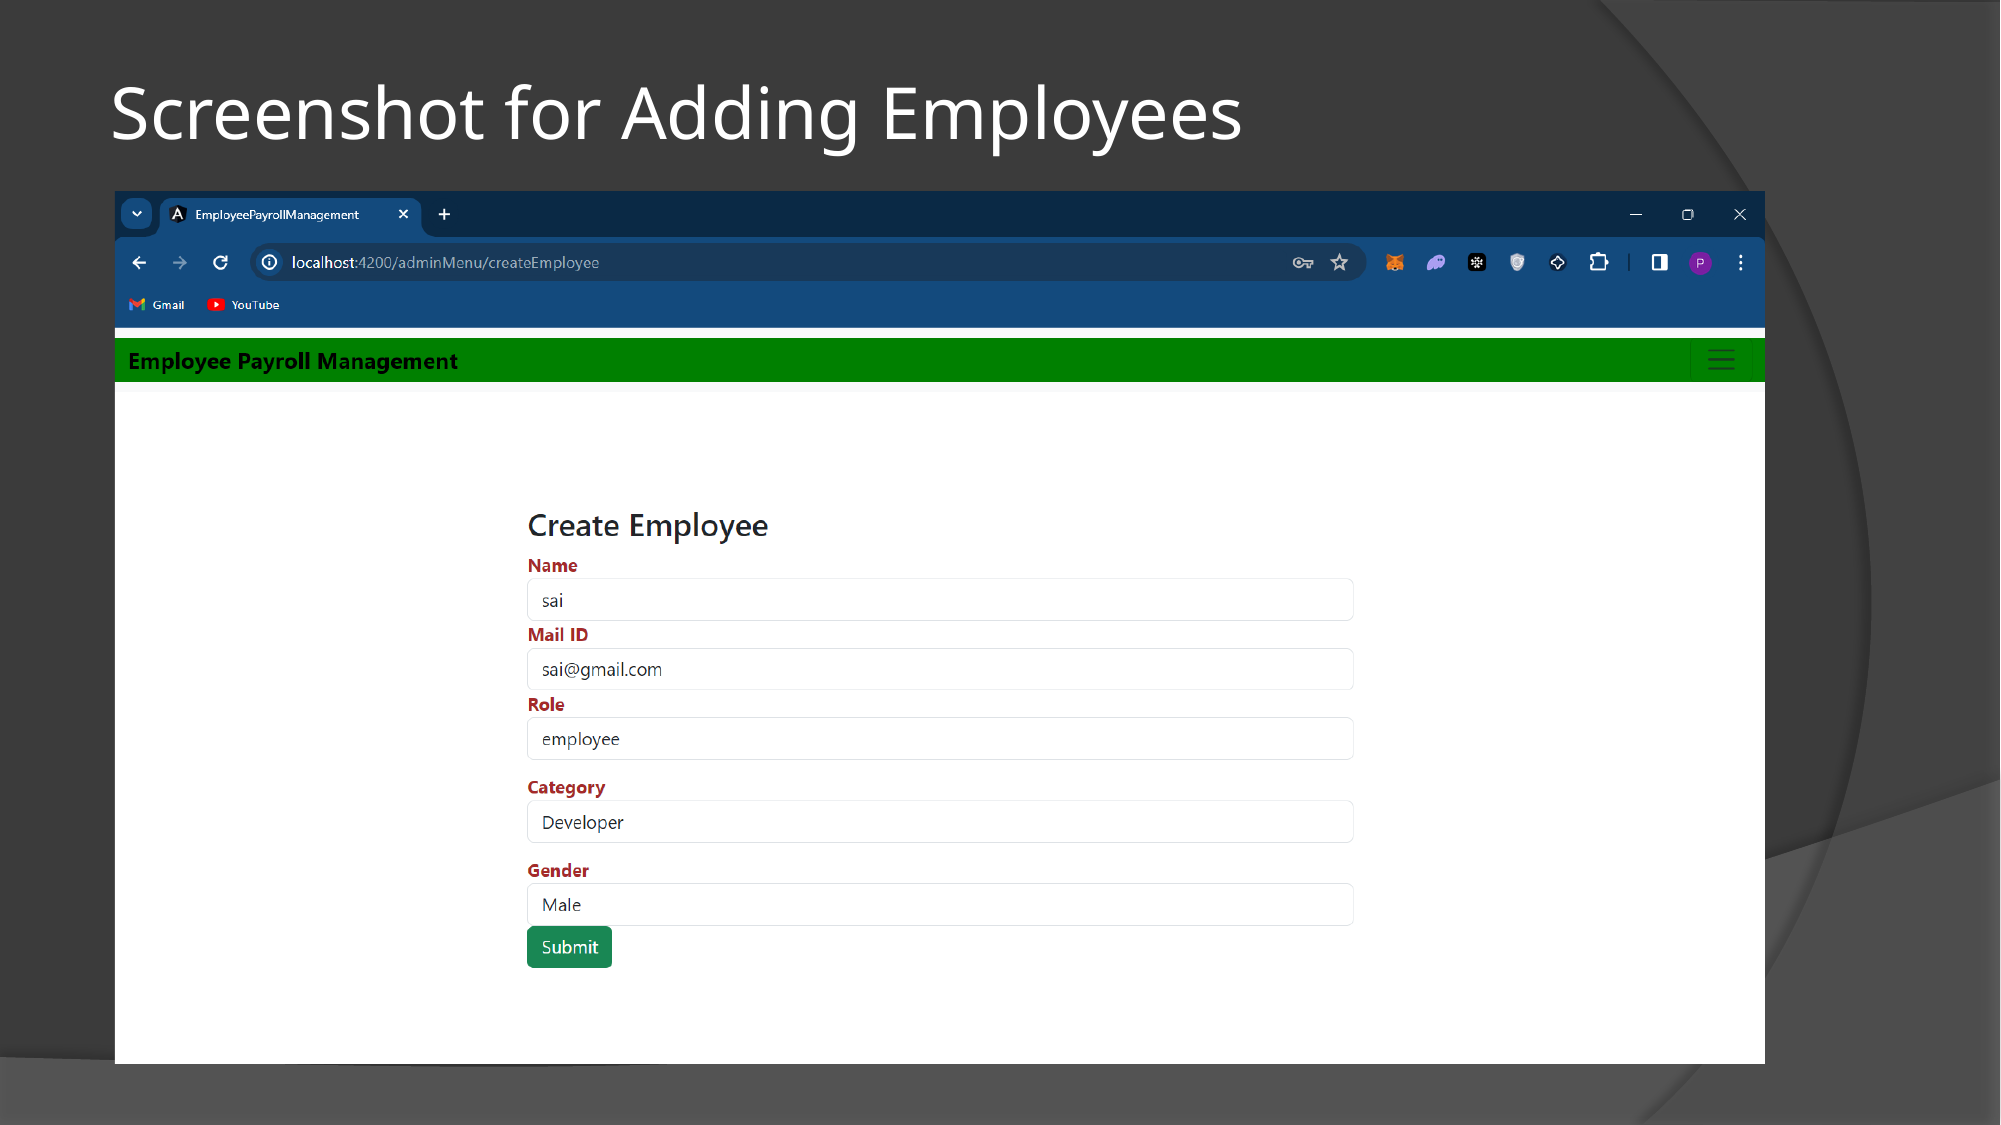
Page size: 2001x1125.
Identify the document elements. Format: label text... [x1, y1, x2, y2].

title Screenshot for Adding Employees [103, 60, 1738, 248]
picture [114, 191, 1766, 1064]
